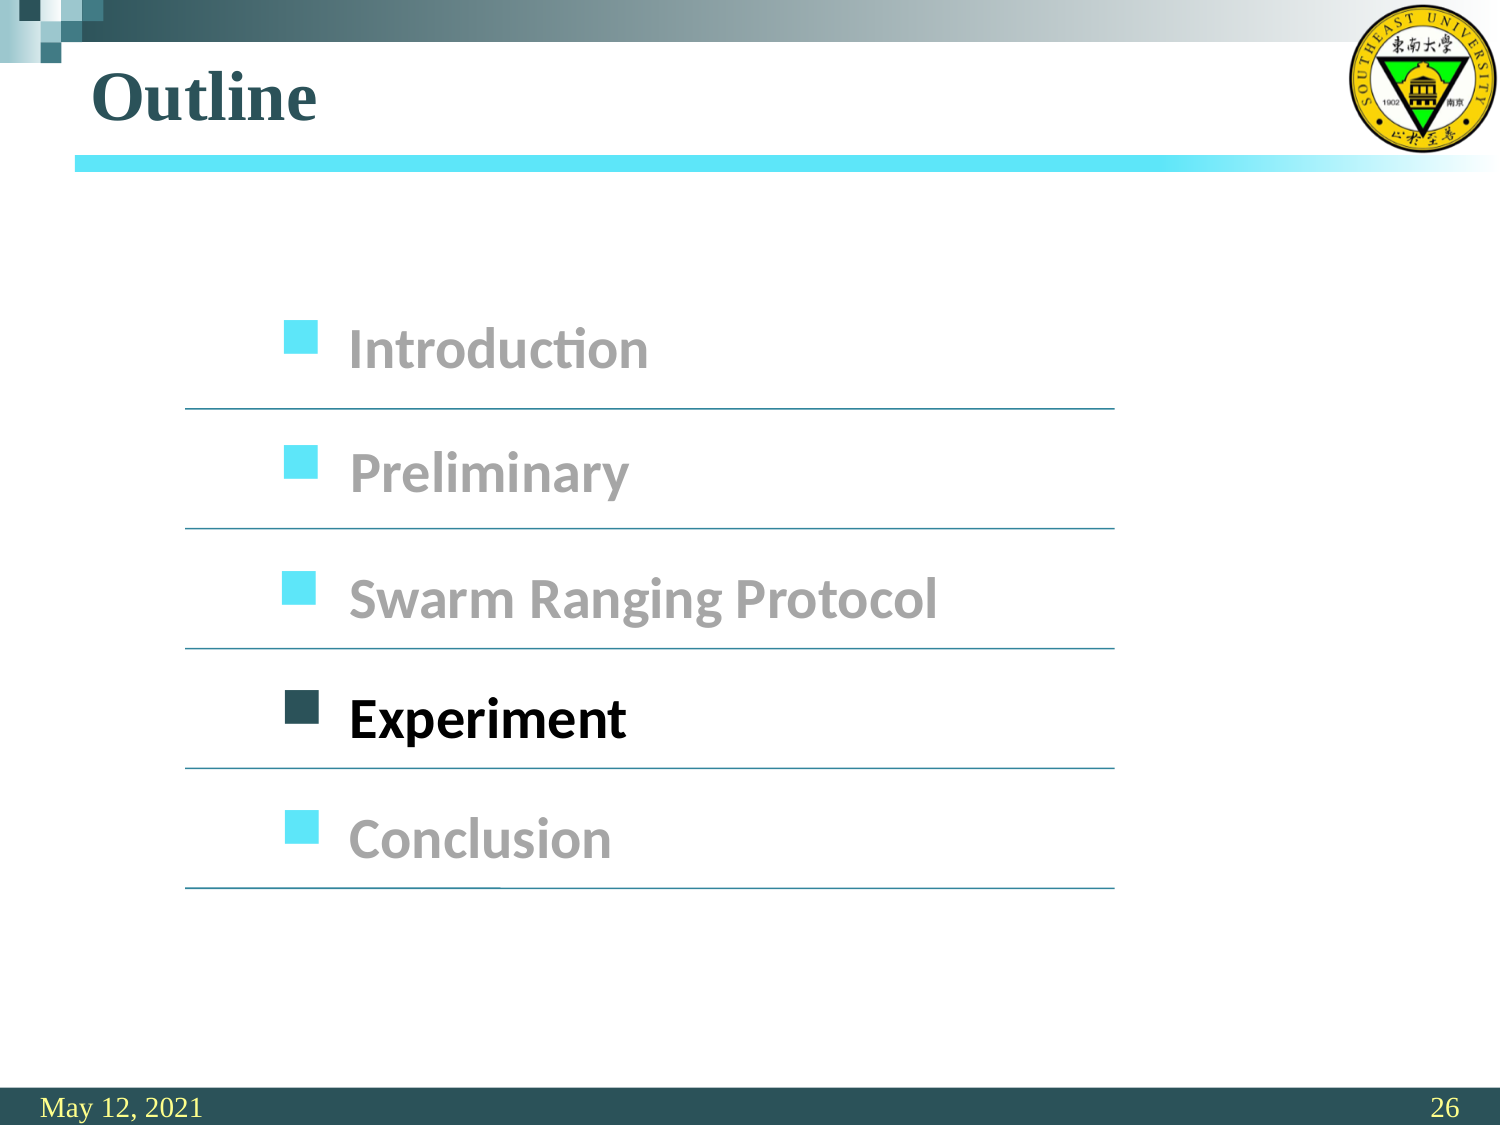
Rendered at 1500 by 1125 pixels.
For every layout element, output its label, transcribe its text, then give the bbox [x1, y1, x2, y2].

title Outline [75, 46, 1383, 149]
text_box Preliminary [264, 426, 1113, 498]
text_box Conclusion [265, 792, 1113, 864]
picture [1348, 3, 1498, 154]
text_box Experiment [265, 672, 1113, 744]
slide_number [24, 1087, 375, 1125]
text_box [1155, 155, 1161, 172]
slide_number 26 [1125, 1087, 1475, 1125]
text_box Introduction [264, 302, 1113, 385]
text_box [1188, 155, 1193, 172]
text_box Swarm Ranging Protocol [262, 552, 1113, 624]
